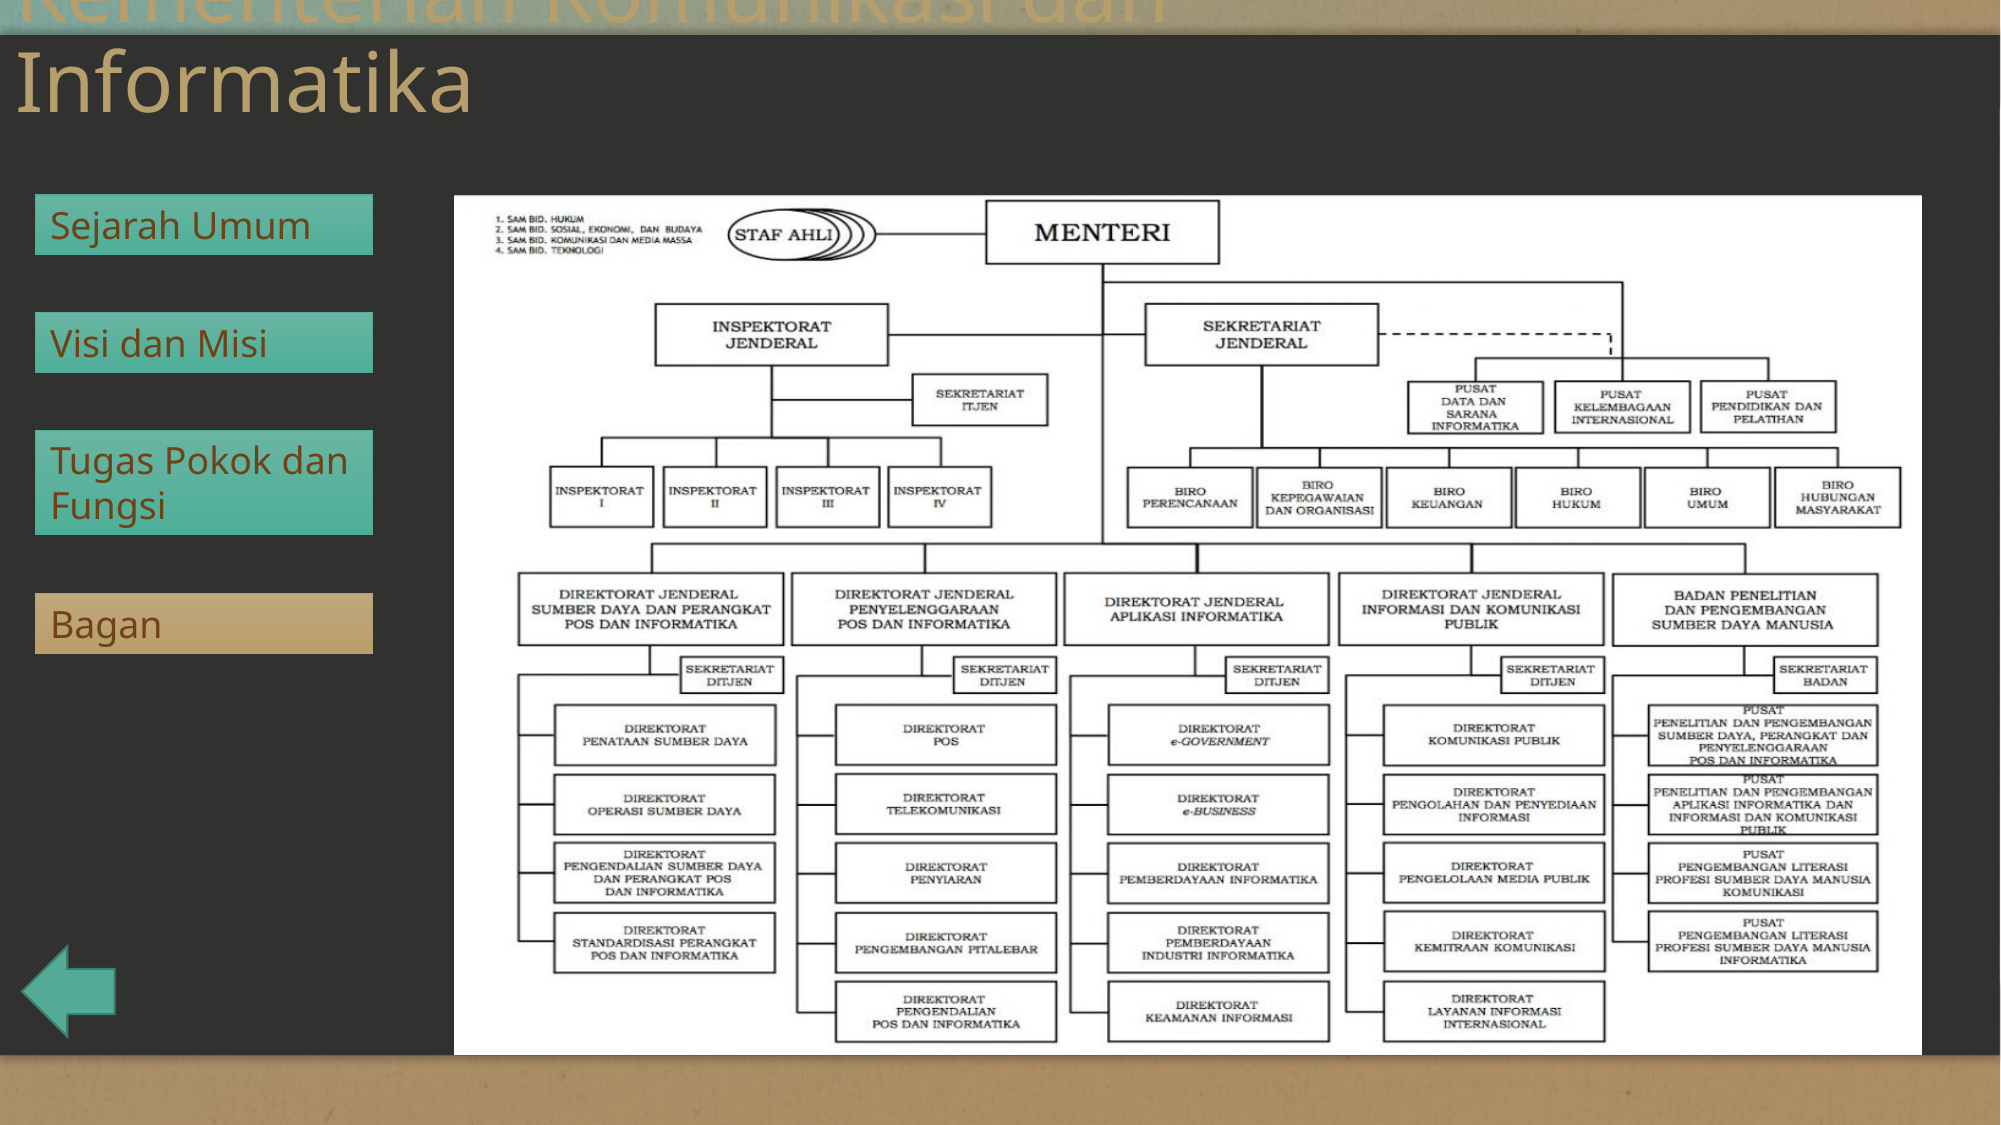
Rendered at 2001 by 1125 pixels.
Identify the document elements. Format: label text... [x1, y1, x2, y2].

text_box [20, 943, 116, 1040]
text_box Tugas Pokok dan Fungsi [35, 430, 373, 535]
picture [0, 0, 2001, 1125]
text_box Sejarah Umum [35, 194, 373, 255]
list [454, 195, 1922, 1055]
text_box Visi dan Misi [35, 312, 373, 373]
title Kementerian Komunikasi dan Informatika [0, 35, 1575, 139]
text_box Bagan [35, 593, 373, 654]
